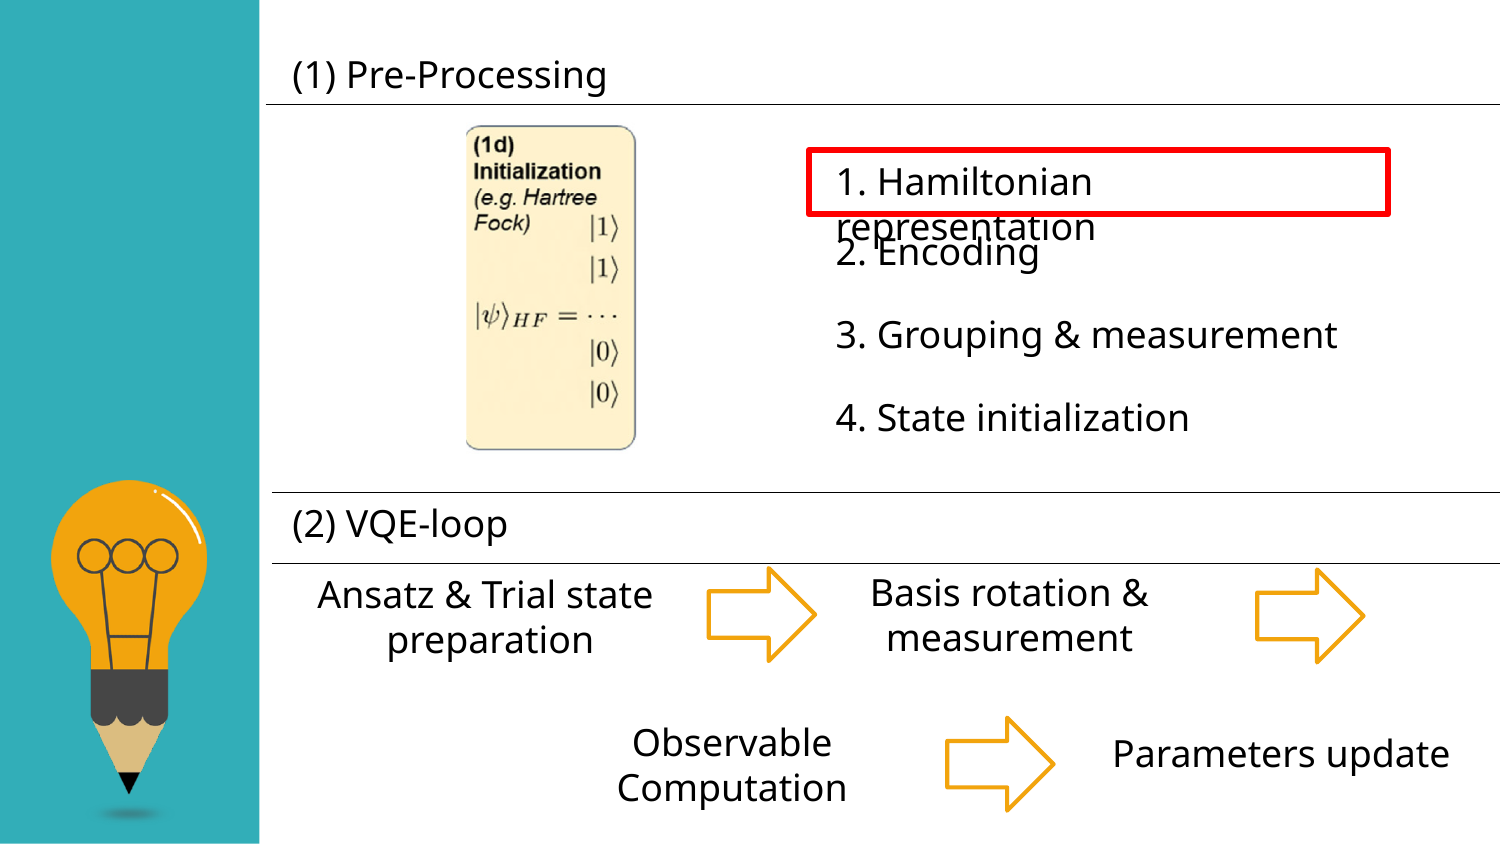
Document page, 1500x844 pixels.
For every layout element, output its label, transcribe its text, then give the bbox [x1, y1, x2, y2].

text_box Parameters update [1062, 722, 1500, 782]
text_box [706, 571, 818, 663]
text_box Basis rotation & measurement [791, 571, 1229, 667]
text_box (1) Pre-Processing [277, 43, 1235, 103]
text_box [809, 150, 1388, 215]
picture [51, 480, 207, 826]
text_box Observable Computation [513, 711, 951, 817]
text_box [945, 715, 1056, 813]
picture [466, 115, 638, 458]
text_box [1255, 571, 1366, 665]
text_box Ansatz & Trial state preparation [271, 569, 709, 669]
text_box 4. State initialization [820, 386, 1376, 447]
text_box (2) VQE-loop [277, 501, 1235, 553]
text_box 3. Grouping & measurement [820, 303, 1376, 364]
text_box 2. Encoding [820, 220, 1376, 281]
text_box 1. Hamiltonian representation [820, 215, 1376, 220]
